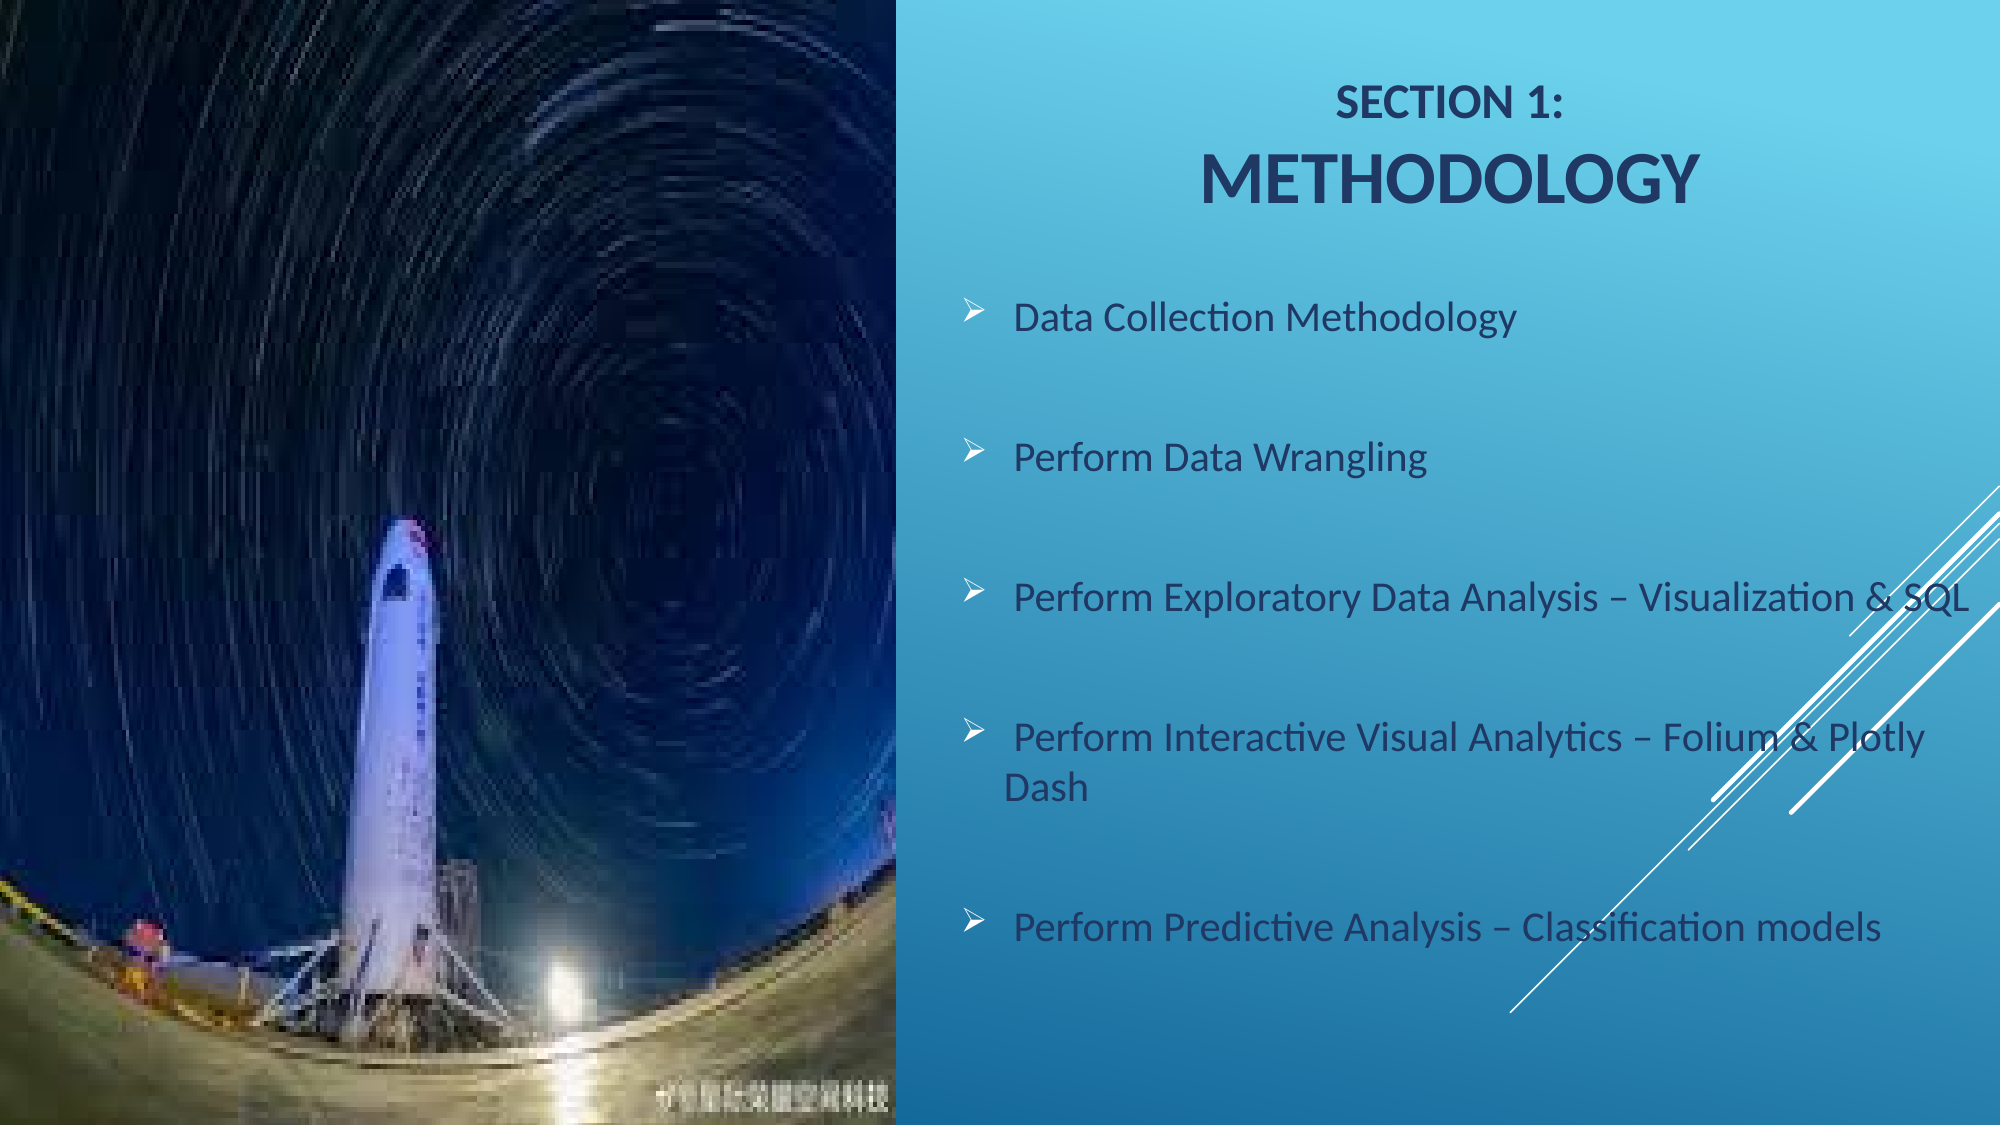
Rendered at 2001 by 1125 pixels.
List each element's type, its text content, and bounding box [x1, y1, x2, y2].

title Section 1: METHODOLOGY [980, 35, 1920, 253]
list Data Collection Methodology Perform Data Wrangling Perform Exploratory Data Analysis – Visualization & SQL Perform Interactive Visual Analytics – Folium & Plotly Dash Perform Predictive Analysis – Classification models [945, 281, 1992, 995]
picture [0, 0, 896, 1125]
